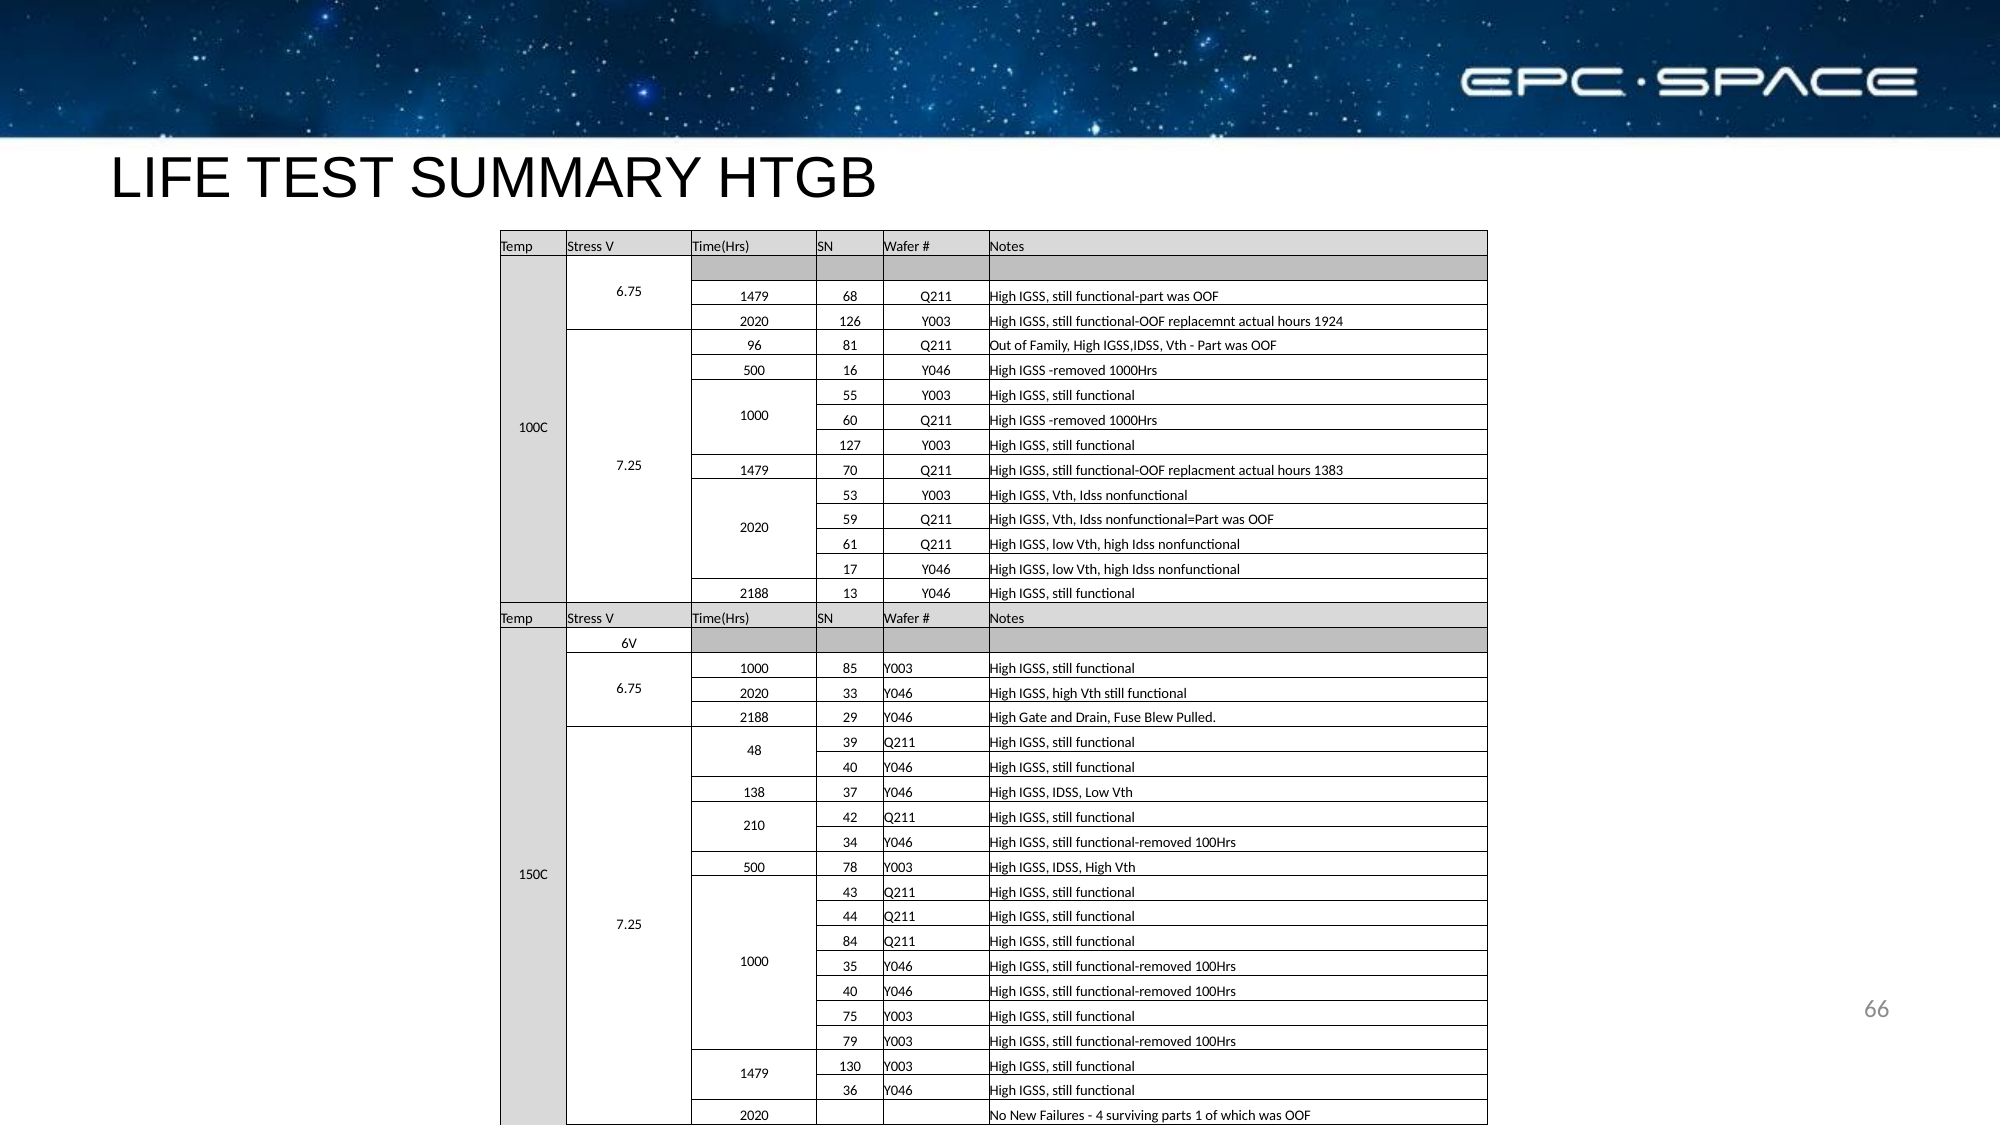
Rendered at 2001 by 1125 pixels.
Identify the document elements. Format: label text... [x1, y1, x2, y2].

table_cell Y046 [884, 777, 989, 801]
table_cell 48 [692, 727, 816, 776]
table_cell 61 [817, 529, 883, 553]
table_cell High IGSS, still functional-part was OOF [990, 281, 1487, 304]
table_cell 2020 [692, 678, 816, 701]
table_cell Q211 [884, 405, 989, 429]
table_header Stress V [567, 231, 691, 255]
table_cell Q211 [884, 504, 989, 528]
table_cell High IGSS, still functional [990, 802, 1487, 826]
table_cell High IGSS, still functional-removed 100Hrs [990, 951, 1487, 975]
table_cell 79 [817, 1026, 883, 1049]
table_cell 2020 [692, 1100, 816, 1124]
table_cell 500 [692, 852, 816, 875]
table_cell 33 [817, 678, 883, 701]
table_cell High IGSS, still functional [990, 752, 1487, 776]
table_cell 81 [817, 330, 883, 354]
table_cell High IGSS, high Vth still functional [990, 678, 1487, 701]
table_cell Y046 [884, 827, 989, 851]
table_cell High IGSS -removed 1000Hrs [990, 355, 1487, 379]
table_cell Y046 [884, 976, 989, 1000]
table_cell Y003 [884, 430, 989, 454]
table_cell 7.25 [567, 727, 691, 1124]
table_cell Q211 [884, 727, 989, 751]
table_cell [884, 256, 989, 280]
picture [0, 0, 2000, 1125]
table_cell 40 [817, 976, 883, 1000]
table_cell High IGSS, still functional [990, 653, 1487, 677]
table_cell High IGSS, still functional [990, 579, 1487, 602]
table_cell 127 [817, 430, 883, 454]
table_cell 40 [817, 752, 883, 776]
table_cell 1000 [692, 380, 816, 454]
table_cell Y003 [884, 1026, 989, 1049]
table_cell Y046 [884, 678, 989, 701]
table_cell 126 [817, 305, 883, 329]
table_cell High IGSS, low Vth, high Idss nonfunctional [990, 529, 1487, 553]
table_cell Y046 [884, 554, 989, 578]
table_cell Stress V [567, 603, 691, 627]
table_cell 43 [817, 876, 883, 900]
table_cell High IGSS, IDSS, High Vth [990, 852, 1487, 875]
table_cell Wafer # [884, 603, 989, 627]
table_cell 35 [817, 951, 883, 975]
table_cell 150C [501, 628, 566, 1125]
table_cell Temp [501, 603, 566, 627]
table_cell Y003 [884, 1050, 989, 1074]
table_cell 70 [817, 455, 883, 478]
table_cell [817, 256, 883, 280]
table_cell 1479 [692, 1050, 816, 1099]
table_cell High IGSS, still functional [990, 876, 1487, 900]
table_cell Y003 [884, 653, 989, 677]
table_cell 68 [817, 281, 883, 304]
table_header Time(Hrs) [692, 231, 816, 255]
table_header Temp [501, 231, 566, 255]
table_cell 13 [817, 579, 883, 602]
table_cell 7.25 [567, 330, 691, 602]
table_cell 53 [817, 479, 883, 503]
table_cell High IGSS, still functional-removed 100Hrs [990, 827, 1487, 851]
table_cell 34 [817, 827, 883, 851]
table_cell 55 [817, 380, 883, 404]
table_cell High IGSS, still functional [990, 901, 1487, 925]
table_cell Y046 [884, 702, 989, 726]
table_cell High IGSS -removed 1000Hrs [990, 405, 1487, 429]
table_cell [817, 1100, 883, 1124]
table_header Wafer # [884, 231, 989, 255]
table_cell 2188 [692, 702, 816, 726]
table_cell [692, 628, 816, 652]
title LIFE TEST SUMMARY HTGB [95, 140, 1905, 219]
table_cell 85 [817, 653, 883, 677]
table_cell High IGSS, low Vth, high Idss nonfunctional [990, 554, 1487, 578]
table_cell 37 [817, 777, 883, 801]
table_cell 130 [817, 1050, 883, 1074]
table_cell High IGSS, still functional [990, 926, 1487, 950]
table_cell High IGSS, still functional-removed 100Hrs [990, 976, 1487, 1000]
table_cell High IGSS, still functional [990, 1001, 1487, 1025]
table_cell 84 [817, 926, 883, 950]
table_cell [817, 628, 883, 652]
table_cell 29 [817, 702, 883, 726]
table_cell 60 [817, 405, 883, 429]
table_cell 1479 [692, 281, 816, 304]
table_cell 100C [501, 256, 566, 602]
table_cell 17 [817, 554, 883, 578]
table_cell High IGSS, IDSS, Low Vth [990, 777, 1487, 801]
table_cell 36 [817, 1075, 883, 1099]
table_cell 138 [692, 777, 816, 801]
table_cell [884, 1100, 989, 1124]
table_cell Q211 [884, 455, 989, 478]
table_header SN [817, 231, 883, 255]
table_cell 42 [817, 802, 883, 826]
table_cell 2020 [692, 479, 816, 578]
table_cell 44 [817, 901, 883, 925]
table_cell 59 [817, 504, 883, 528]
table_cell Y046 [884, 752, 989, 776]
table_cell High IGSS, still functional [990, 1075, 1487, 1099]
table_cell High IGSS, Vth, Idss nonfunctional [990, 479, 1487, 503]
table_cell Y003 [884, 852, 989, 875]
table_cell 78 [817, 852, 883, 875]
table_cell Q211 [884, 802, 989, 826]
table_cell Y003 [884, 305, 989, 329]
table_cell [884, 628, 989, 652]
table_cell [990, 256, 1487, 280]
table_cell Q211 [884, 876, 989, 900]
table_cell 2020 [692, 305, 816, 329]
table_cell High IGSS, still functional [990, 430, 1487, 454]
table_cell Y003 [884, 479, 989, 503]
table_cell High IGSS, still functional [990, 1050, 1487, 1074]
table_cell 1479 [692, 455, 816, 478]
table_cell Q211 [884, 901, 989, 925]
table_cell 75 [817, 1001, 883, 1025]
table_cell Y046 [884, 1075, 989, 1099]
table_cell High IGSS, Vth, Idss nonfunctional=Part was OOF [990, 504, 1487, 528]
table_cell Y003 [884, 1001, 989, 1025]
table_cell 210 [692, 802, 816, 851]
slide_number 66 [1732, 977, 1905, 1037]
table_cell Time(Hrs) [692, 603, 816, 627]
table_cell 96 [692, 330, 816, 354]
table_cell High Gate and Drain, Fuse Blew Pulled. [990, 702, 1487, 726]
table_cell Y003 [884, 380, 989, 404]
table_cell High IGSS, still functional-OOF replacemnt actual hours 1924 [990, 305, 1487, 329]
table_cell Q211 [884, 926, 989, 950]
table_cell High IGSS, still functional-OOF replacment actual hours 1383 [990, 455, 1487, 478]
table_cell Q211 [884, 330, 989, 354]
table_cell Q211 [884, 281, 989, 304]
table_cell No New Failures - 4 surviving parts 1 of which was OOF [990, 1100, 1487, 1124]
table_cell 2188 [692, 579, 816, 602]
table_cell 1000 [692, 653, 816, 677]
table_cell Notes [990, 603, 1487, 627]
table_cell 6.75 [567, 256, 691, 329]
table_cell SN [817, 603, 883, 627]
table_cell 6V [567, 628, 691, 652]
table_cell 39 [817, 727, 883, 751]
table_cell Y046 [884, 951, 989, 975]
table_cell 6.75 [567, 653, 691, 726]
table_cell Out of Family, High IGSS,IDSS, Vth - Part was OOF [990, 330, 1487, 354]
table_header Notes [990, 231, 1487, 255]
table_cell [990, 628, 1487, 652]
table_cell 16 [817, 355, 883, 379]
table_cell Q211 [884, 529, 989, 553]
table_cell 500 [692, 355, 816, 379]
table_cell Y046 [884, 579, 989, 602]
table_cell 1000 [692, 876, 816, 1049]
table_cell High IGSS, still functional [990, 380, 1487, 404]
table_cell High IGSS, still functional [990, 727, 1487, 751]
table_cell [692, 256, 816, 280]
table_cell Y046 [884, 355, 989, 379]
table_cell High IGSS, still functional-removed 100Hrs [990, 1026, 1487, 1049]
